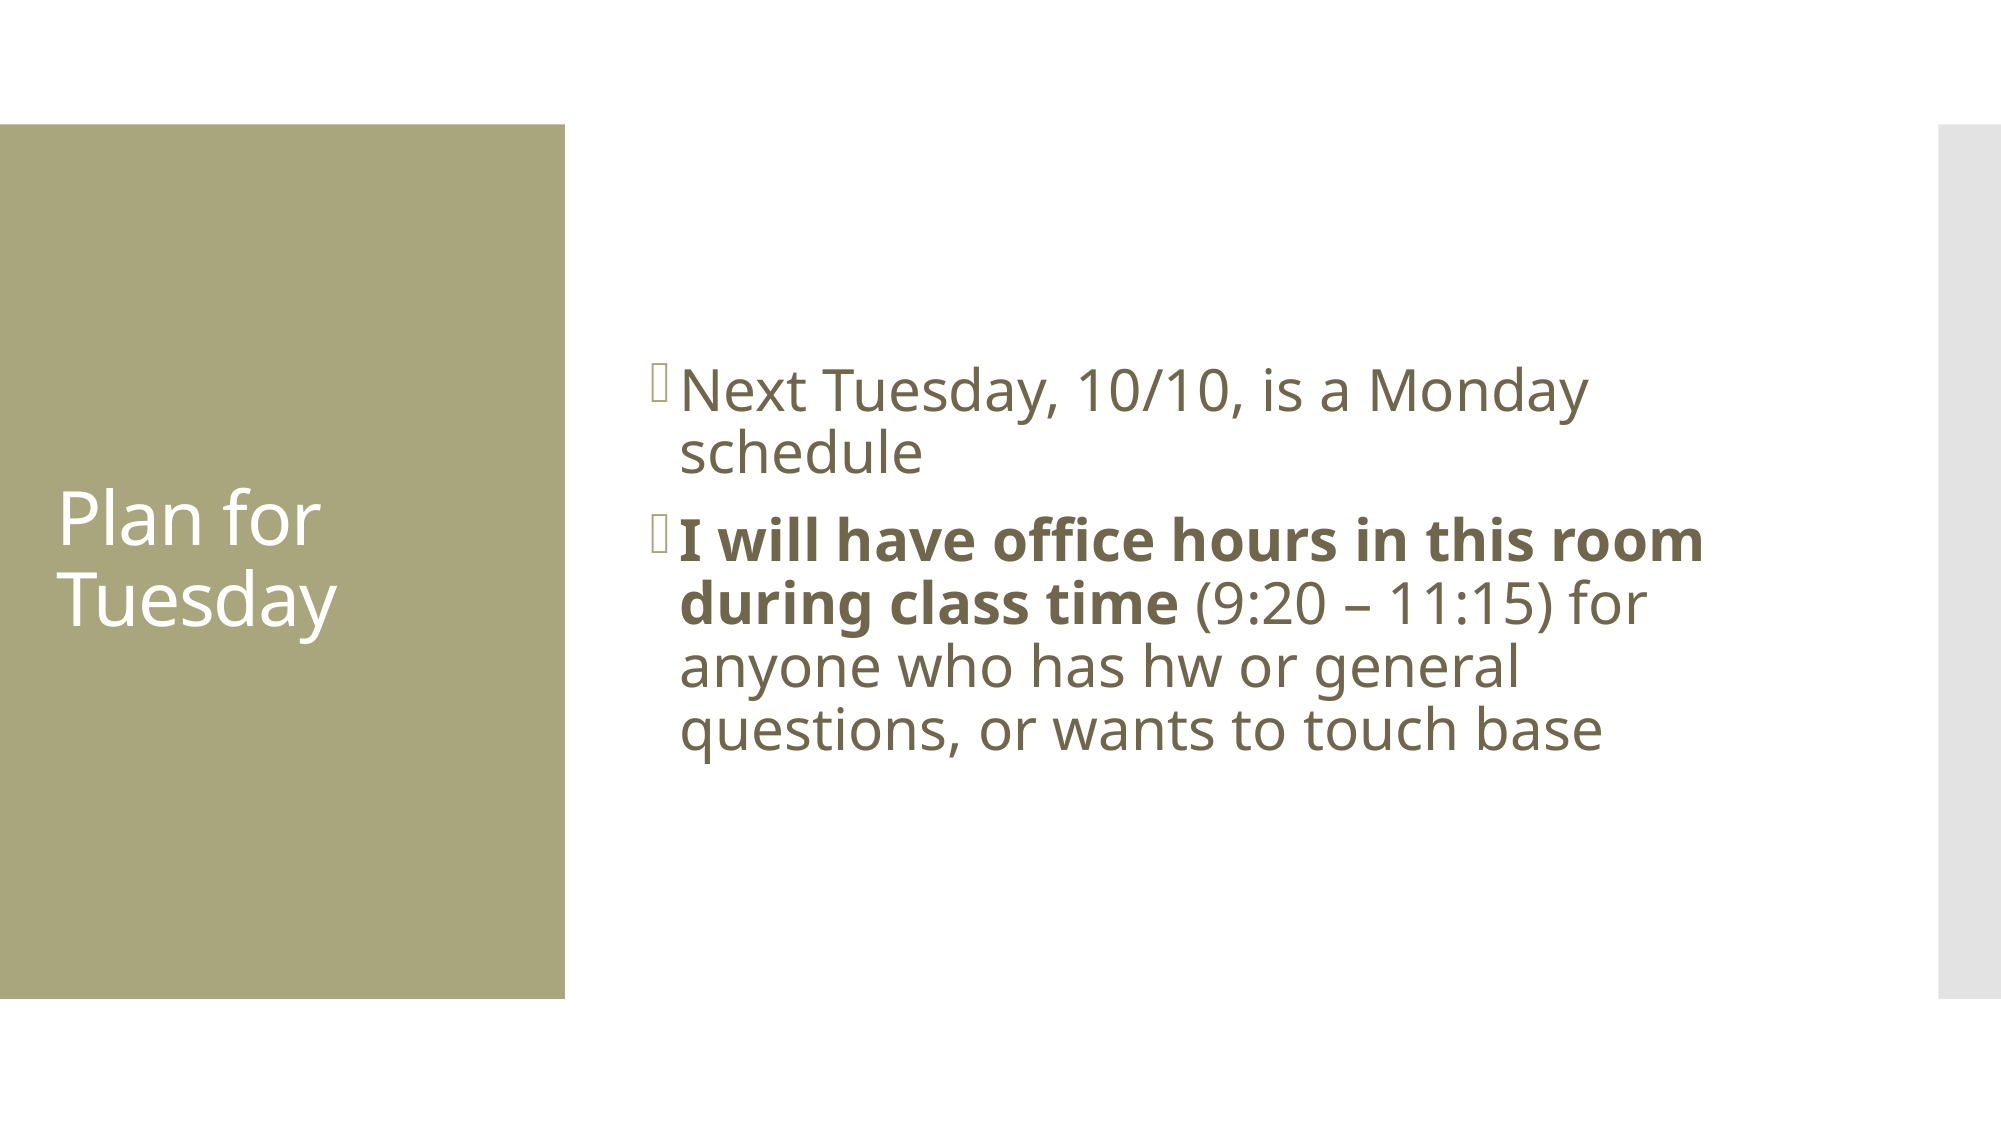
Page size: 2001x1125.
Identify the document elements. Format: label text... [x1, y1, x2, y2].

list Next Tuesday, 10/10, is a Monday schedule I will have office hours in this room during class time (9:20 – 11:15) for anyone who has hw or general questions, or wants to touch base [634, 141, 1835, 982]
title Plan for Tuesday [41, 184, 525, 940]
